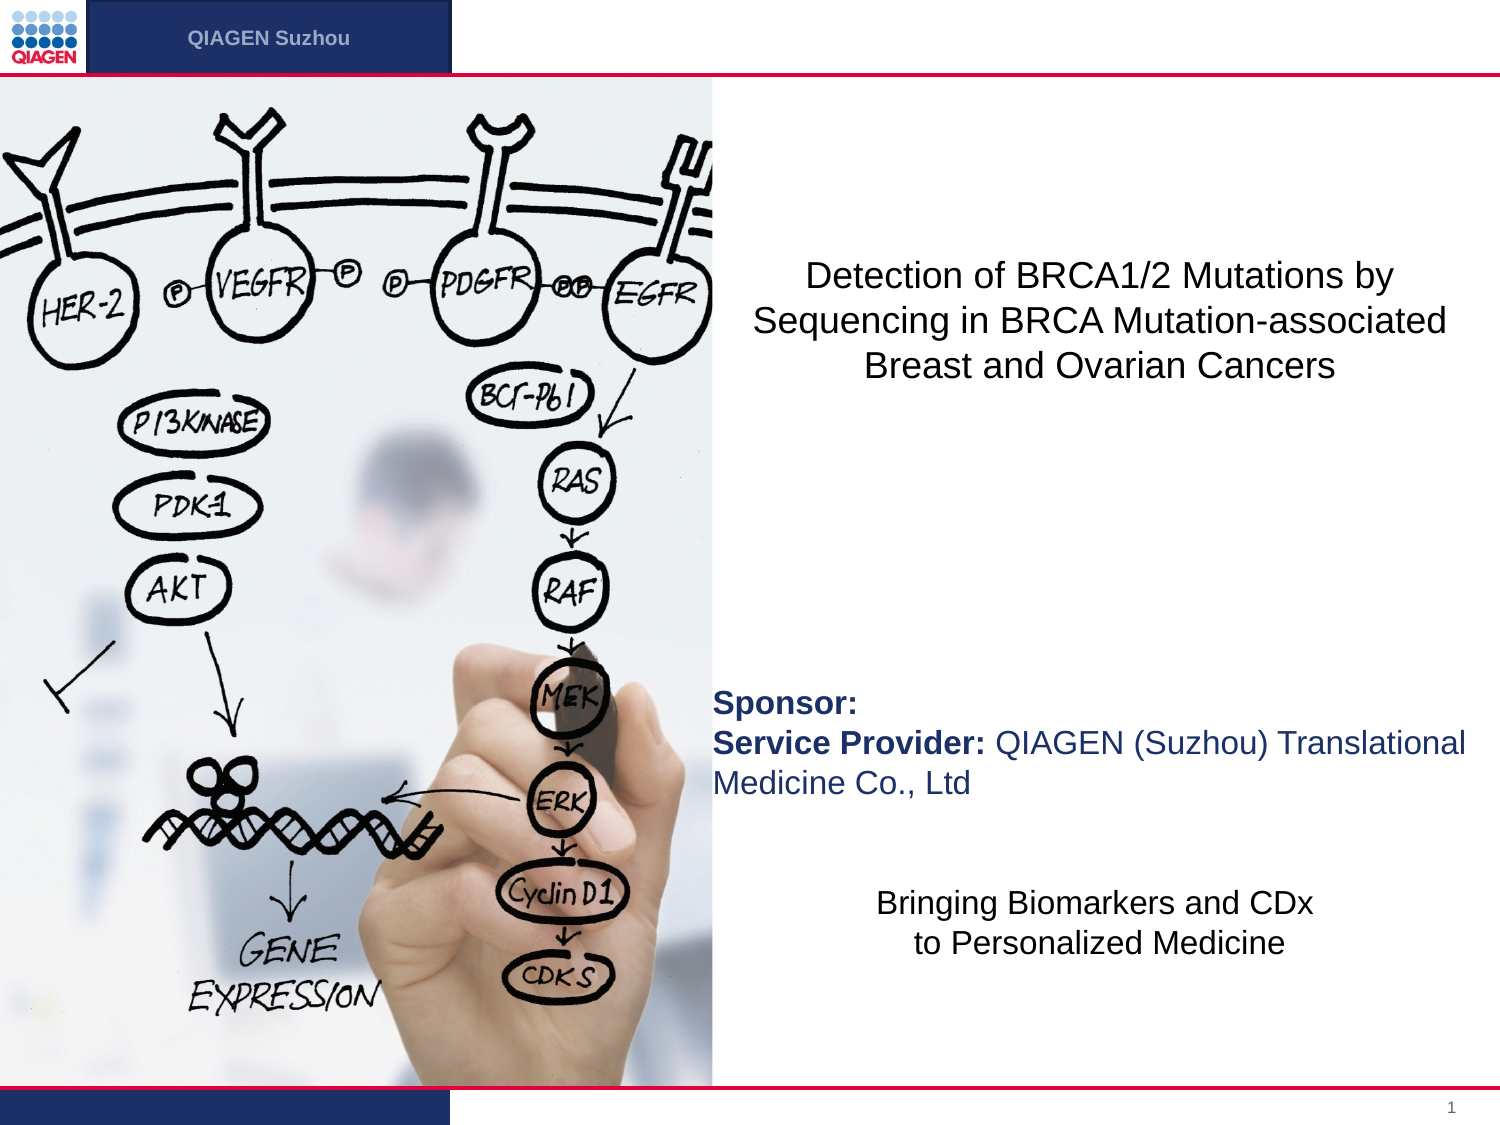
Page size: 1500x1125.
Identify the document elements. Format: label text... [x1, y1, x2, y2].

text_box 1 [1414, 1089, 1490, 1125]
text_box Detection of BRCA1/2 Mutations by Sequencing in BRCA Mutation-associated Breast and Ovarian Cancers Sponsor: Service Provider: QIAGEN (Suzhou) Translational Medicine Co., Ltd Bringing Biomarkers and CDx to Personalized Medicine [716, 219, 1488, 988]
picture [0, 0, 713, 1087]
